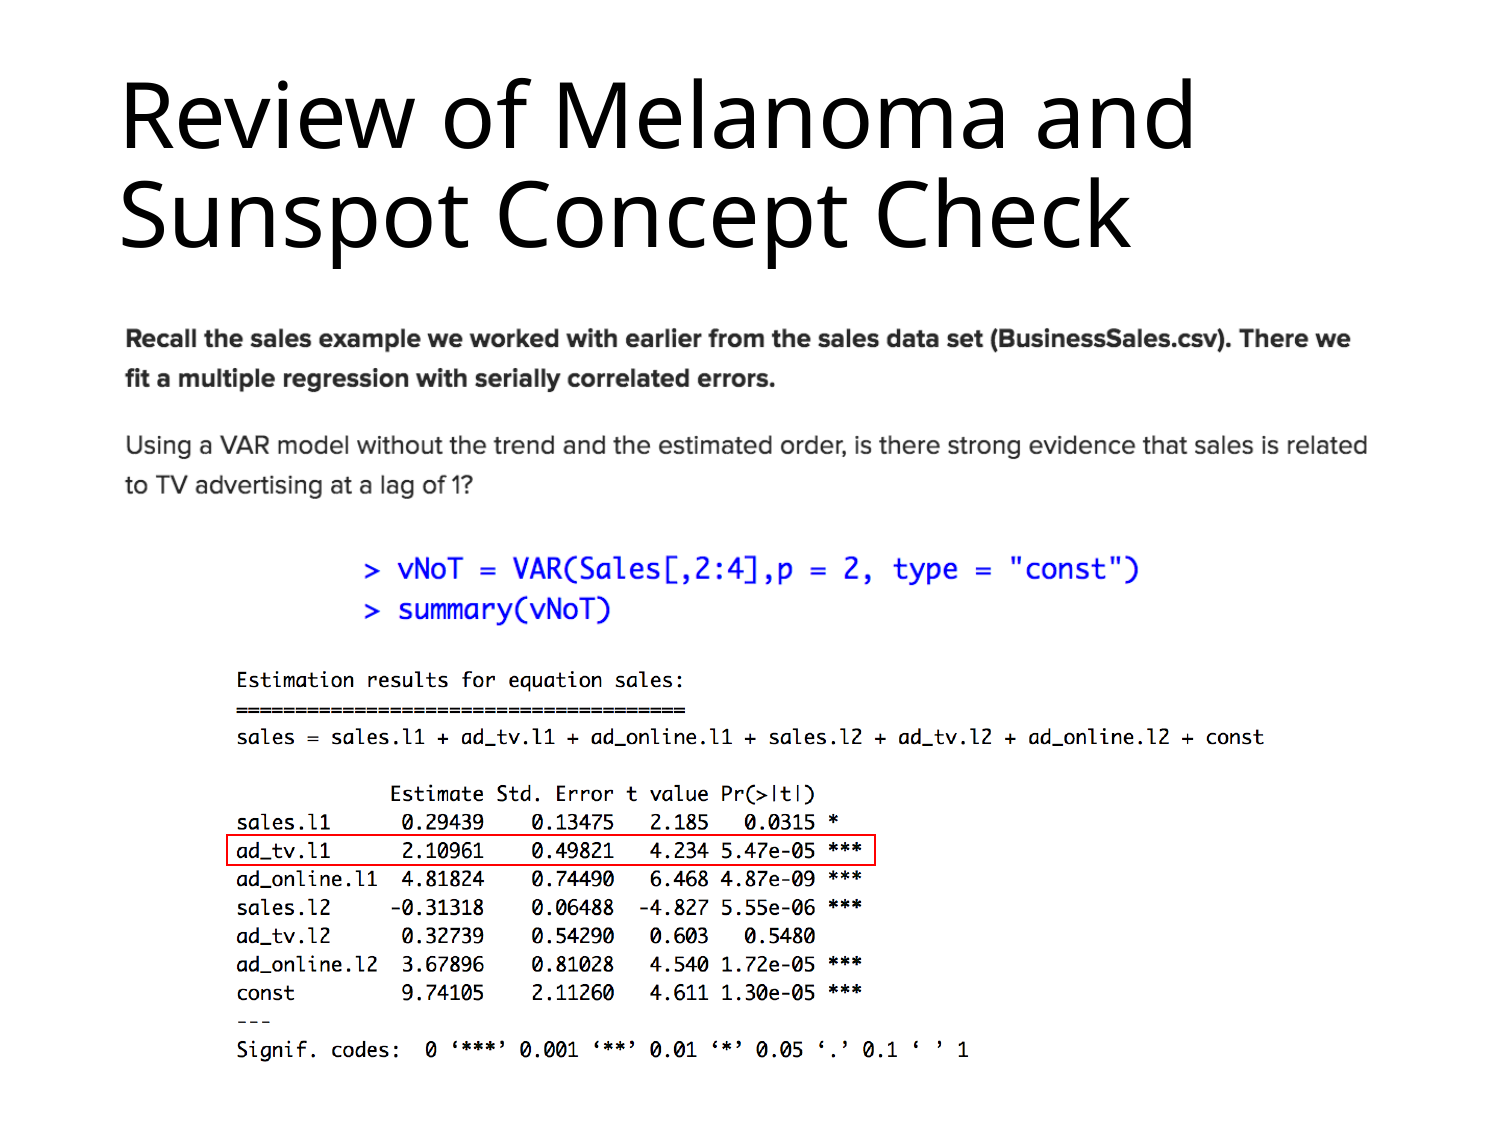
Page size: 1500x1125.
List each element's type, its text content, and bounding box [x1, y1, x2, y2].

title Review of Melanoma and Sunspot Concept Check [103, 59, 1397, 278]
picture [351, 547, 1148, 636]
picture [107, 299, 1393, 525]
picture [226, 657, 1273, 1073]
